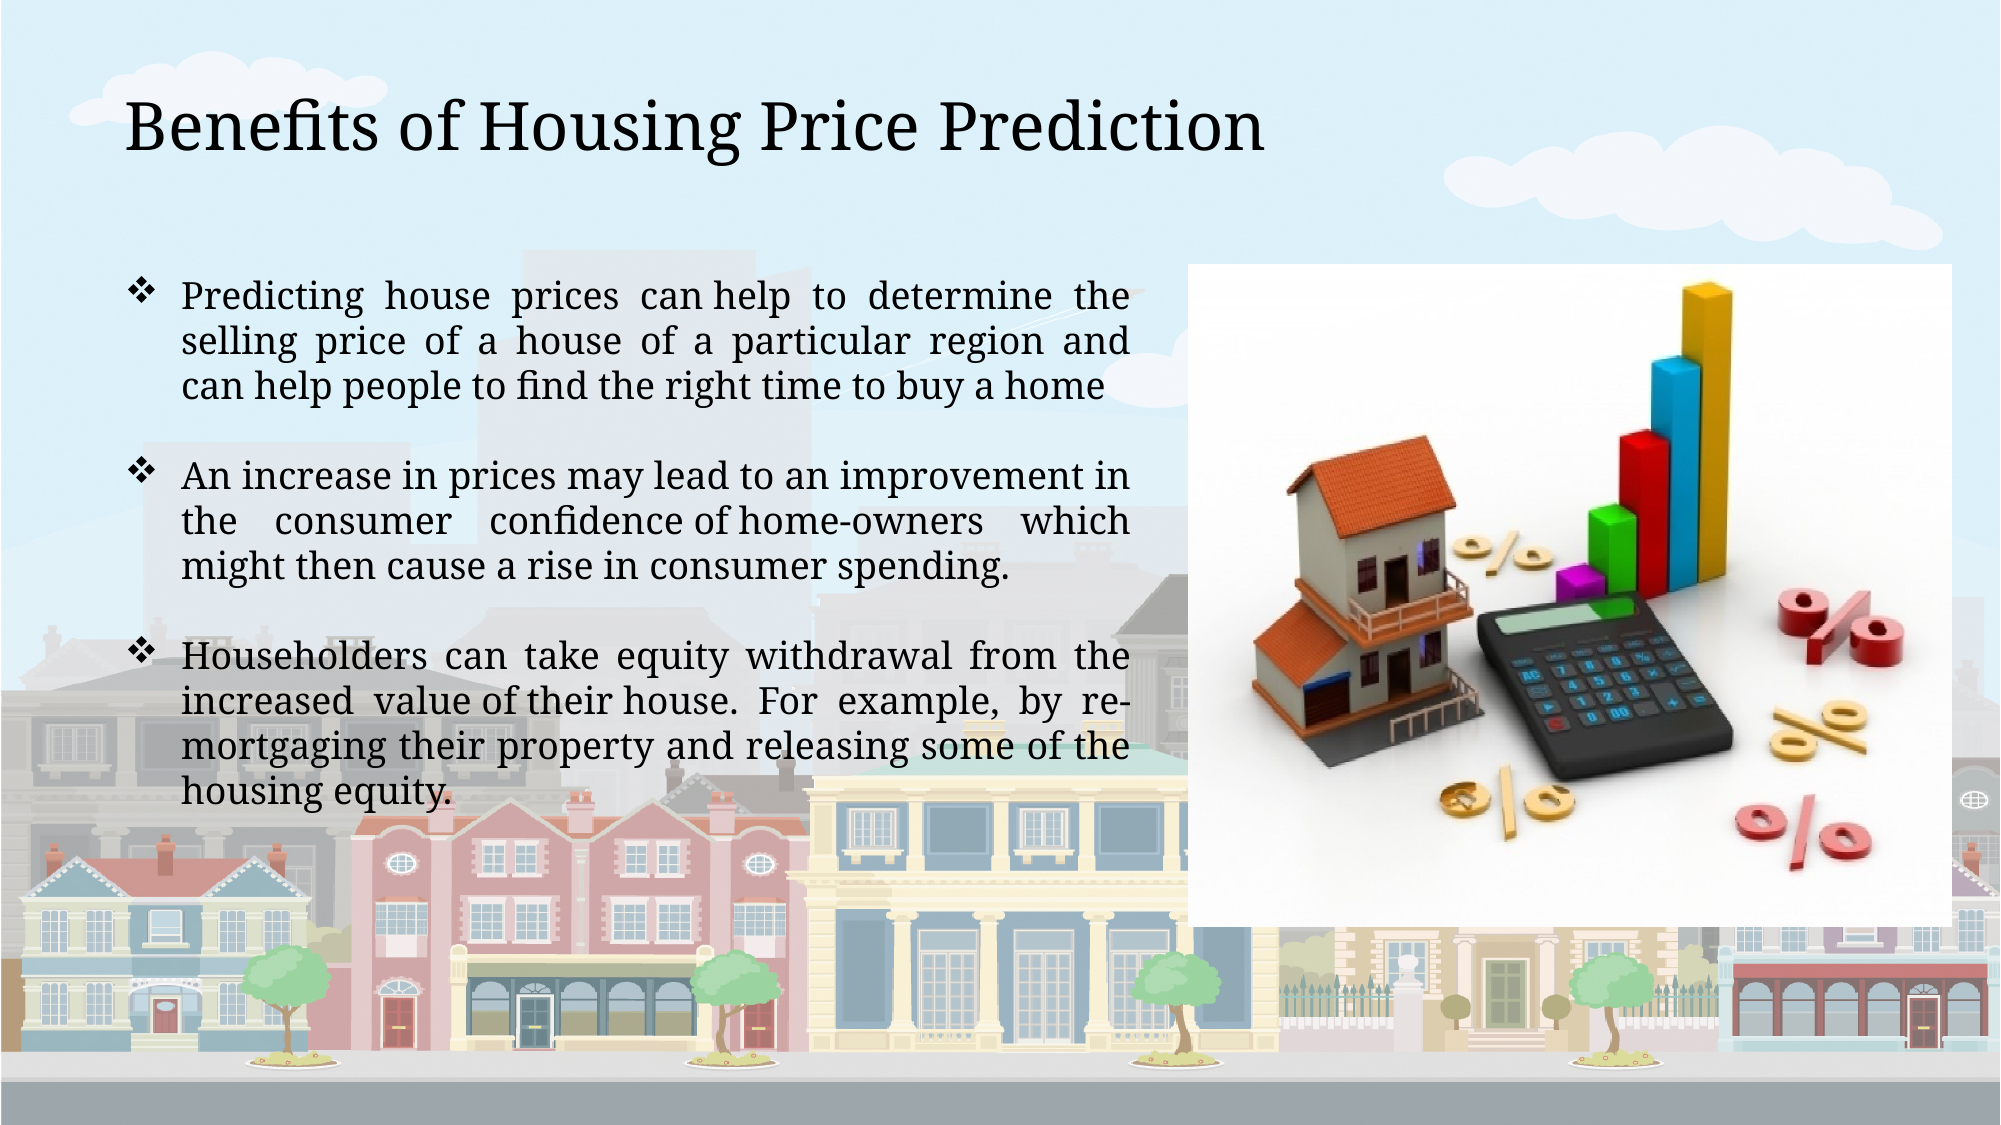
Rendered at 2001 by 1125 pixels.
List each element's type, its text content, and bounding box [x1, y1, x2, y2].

text_box Predicting house prices can help to determine the selling price of a house of a particular region and can help people to find the right time to buy a home An increase in prices may lead to an improvement in the consumer confidence of home-owners which might then cause a rise in consumer spending. Householders can take equity withdrawal from the increased value of their house. For example, by re-mortgaging their property and releasing some of the housing equity. [109, 264, 1147, 820]
picture [1188, 264, 1952, 927]
text_box Benefits of Housing Price Prediction [110, 76, 1900, 172]
